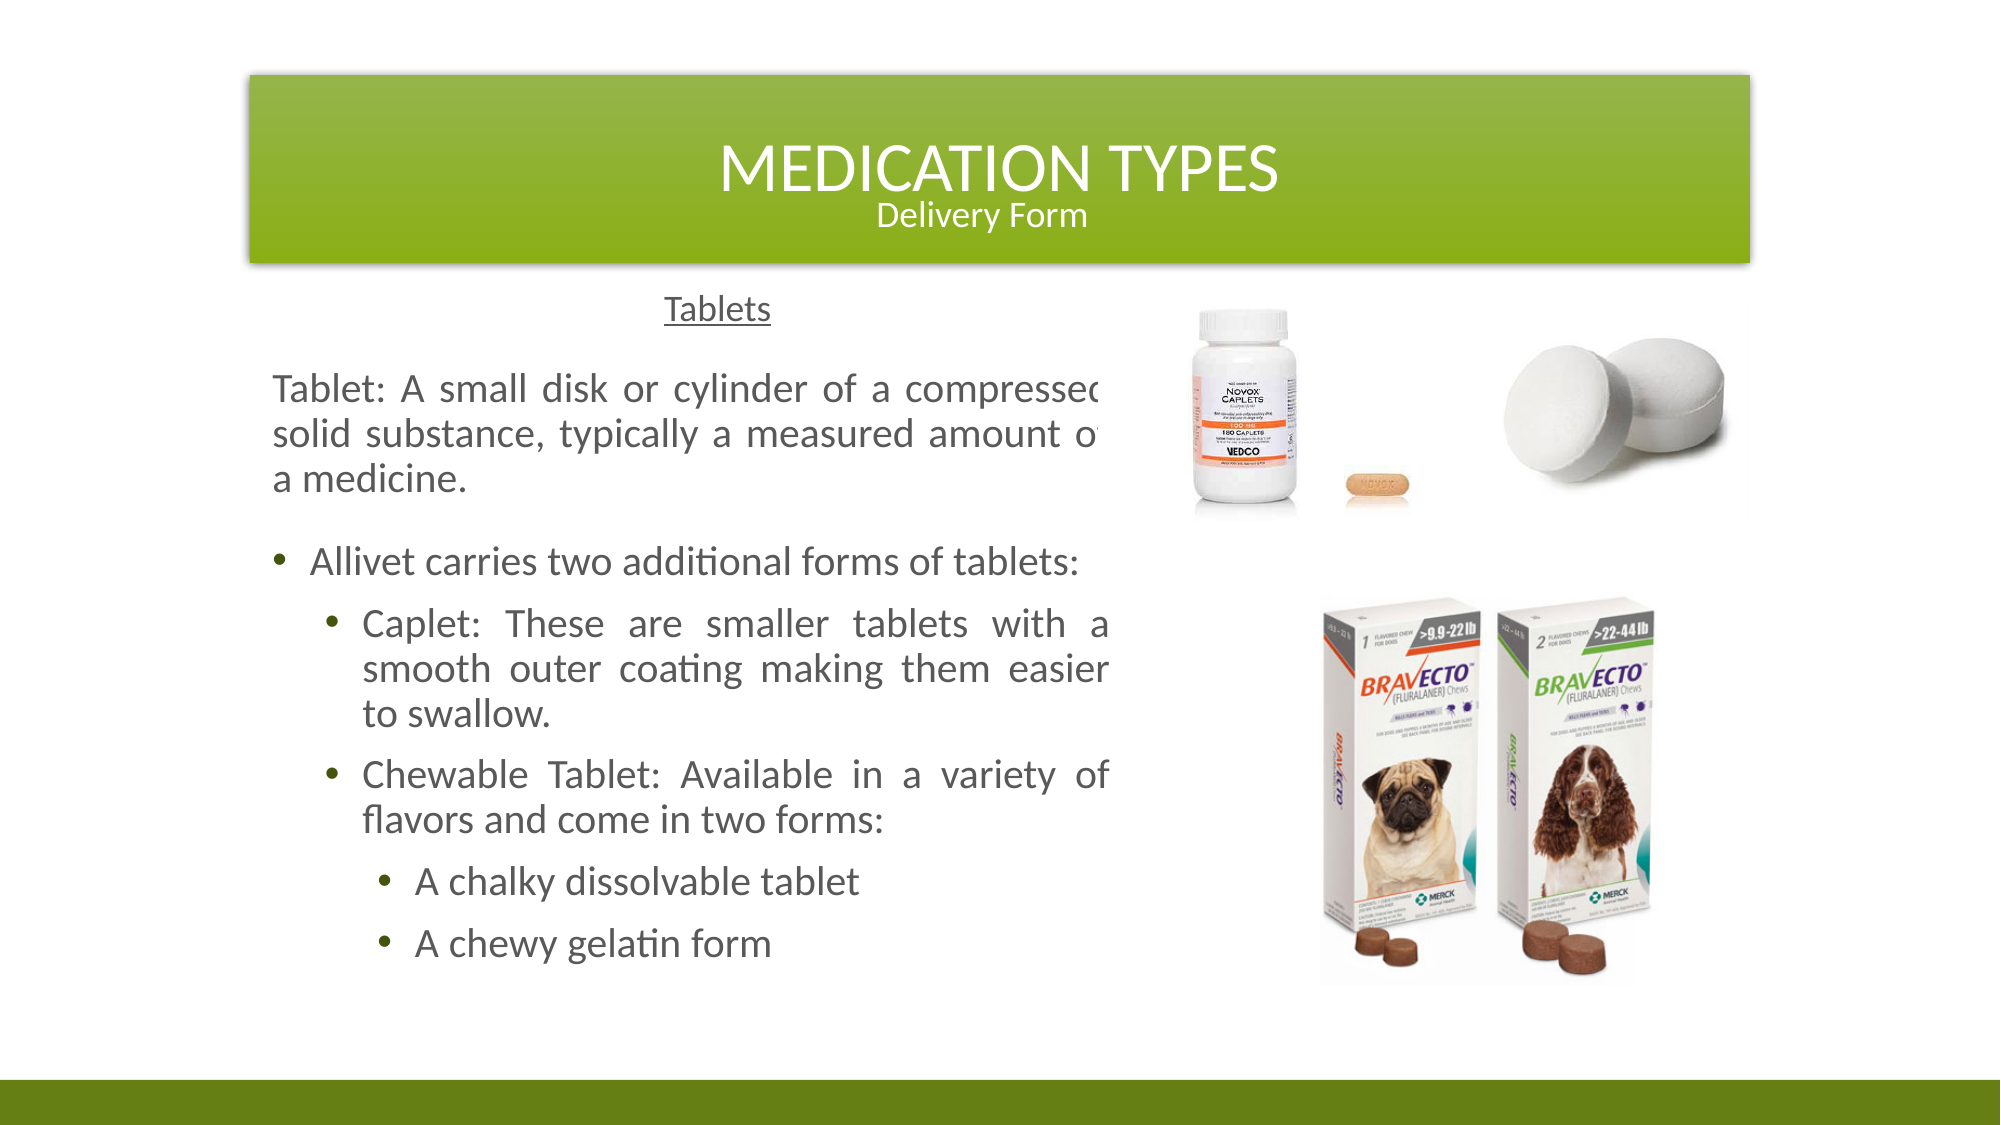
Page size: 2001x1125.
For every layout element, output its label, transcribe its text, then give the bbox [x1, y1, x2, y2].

title Medication Types [249, 75, 1750, 263]
list Tablets Tablet: A small disk or cylinder of a compressed solid substance, typically a measured amount of a medicine. Allivet carries two additional forms of tablets: Caplet: These are smaller tablets with a smooth outer coating making them easier to swallow. Chewable Tablet: Available in a variety of flavors and come in two forms: A chalky dissolvable tablet A chewy gelatin form [249, 281, 1126, 1014]
text_box Delivery Form [861, 182, 1492, 243]
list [1503, 303, 1751, 518]
picture [1320, 591, 1663, 986]
picture [1098, 296, 1503, 525]
